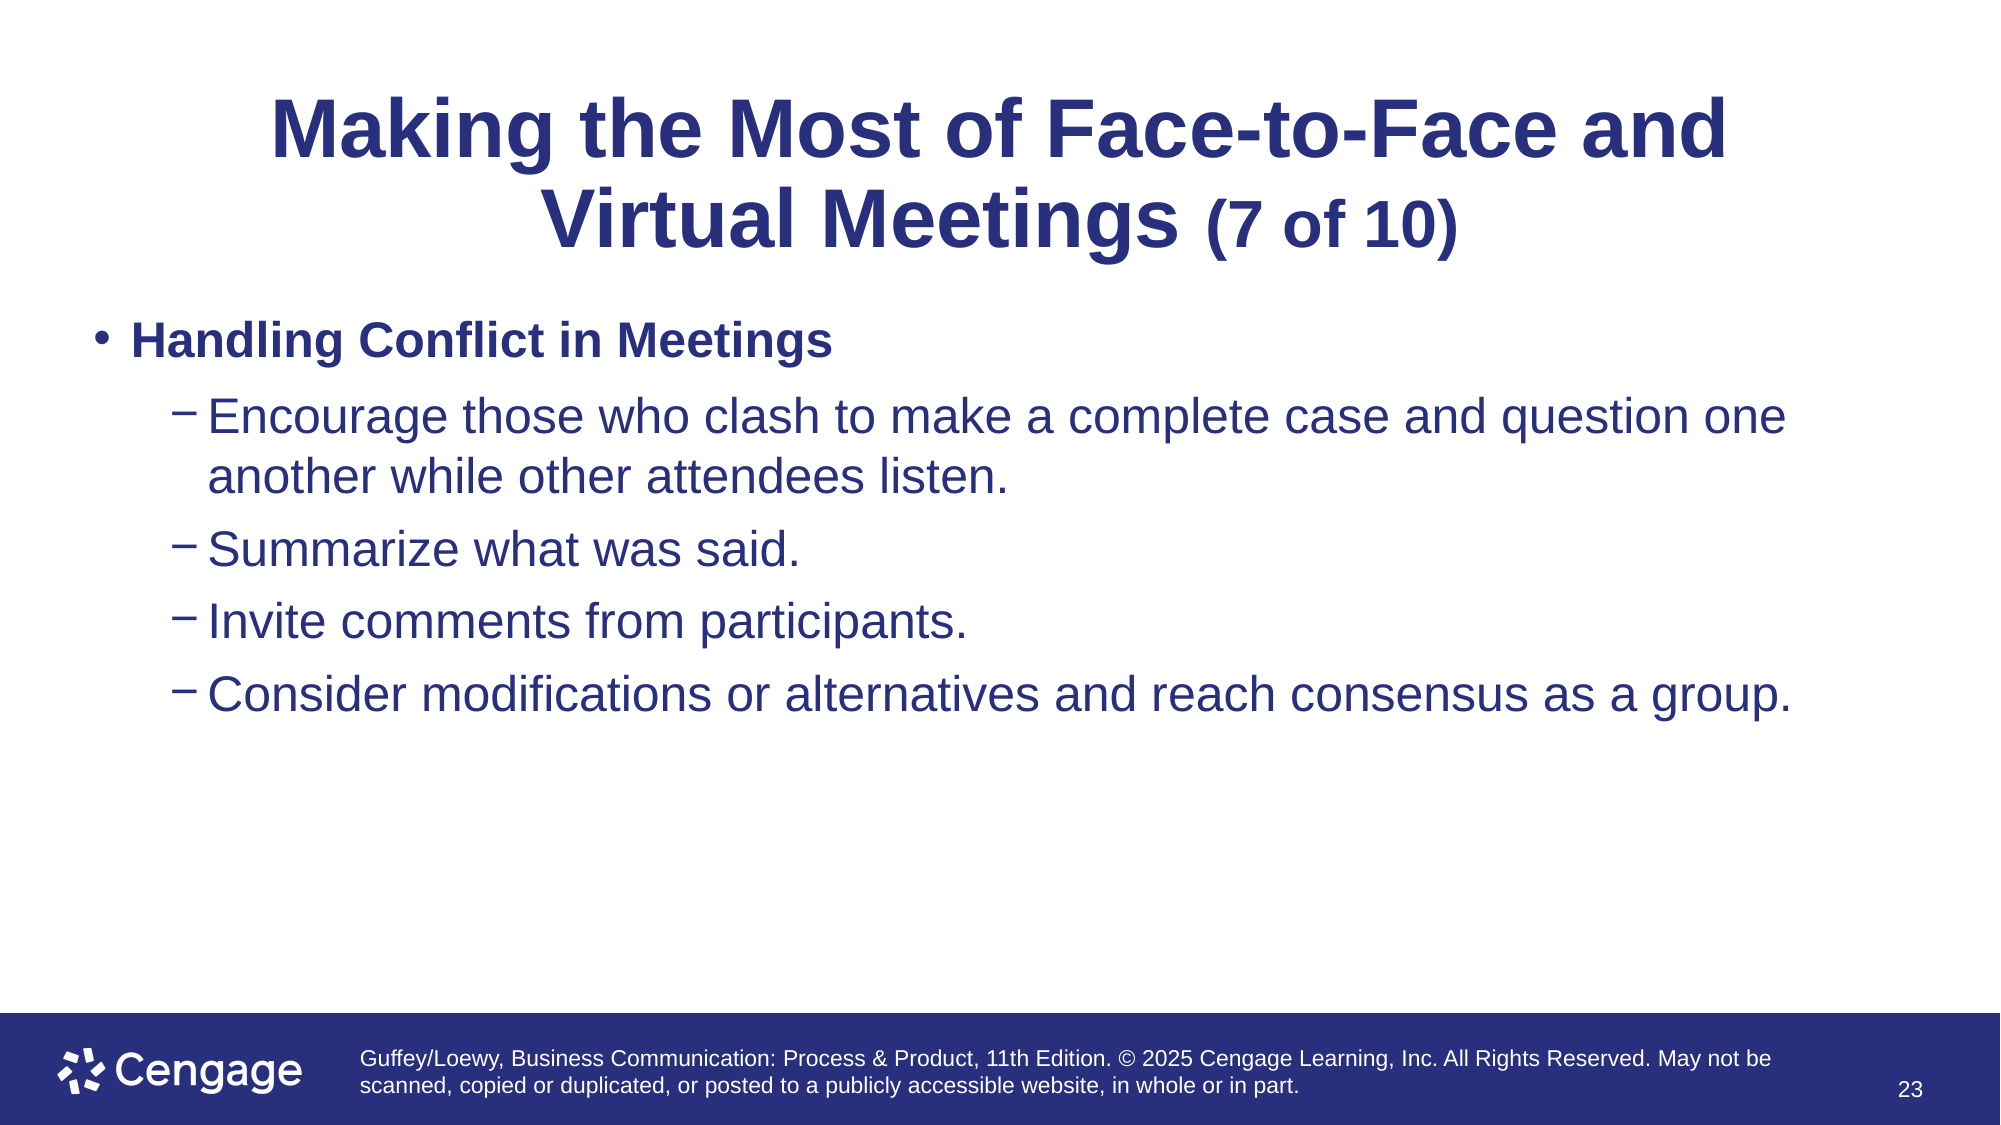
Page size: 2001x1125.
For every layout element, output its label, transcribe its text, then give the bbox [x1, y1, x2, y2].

title Making the Most of Face-to-Face and Virtual Meetings (7 of 10) [78, 77, 1923, 278]
list Handling Conflict in Meetings Encourage those who clash to make a complete case and question one another while other attendees listen. Summarize what was said. Invite comments from participants. Consider modifications or alternatives and reach consensus as a group. [78, 299, 1923, 1014]
picture [30, 1020, 329, 1122]
